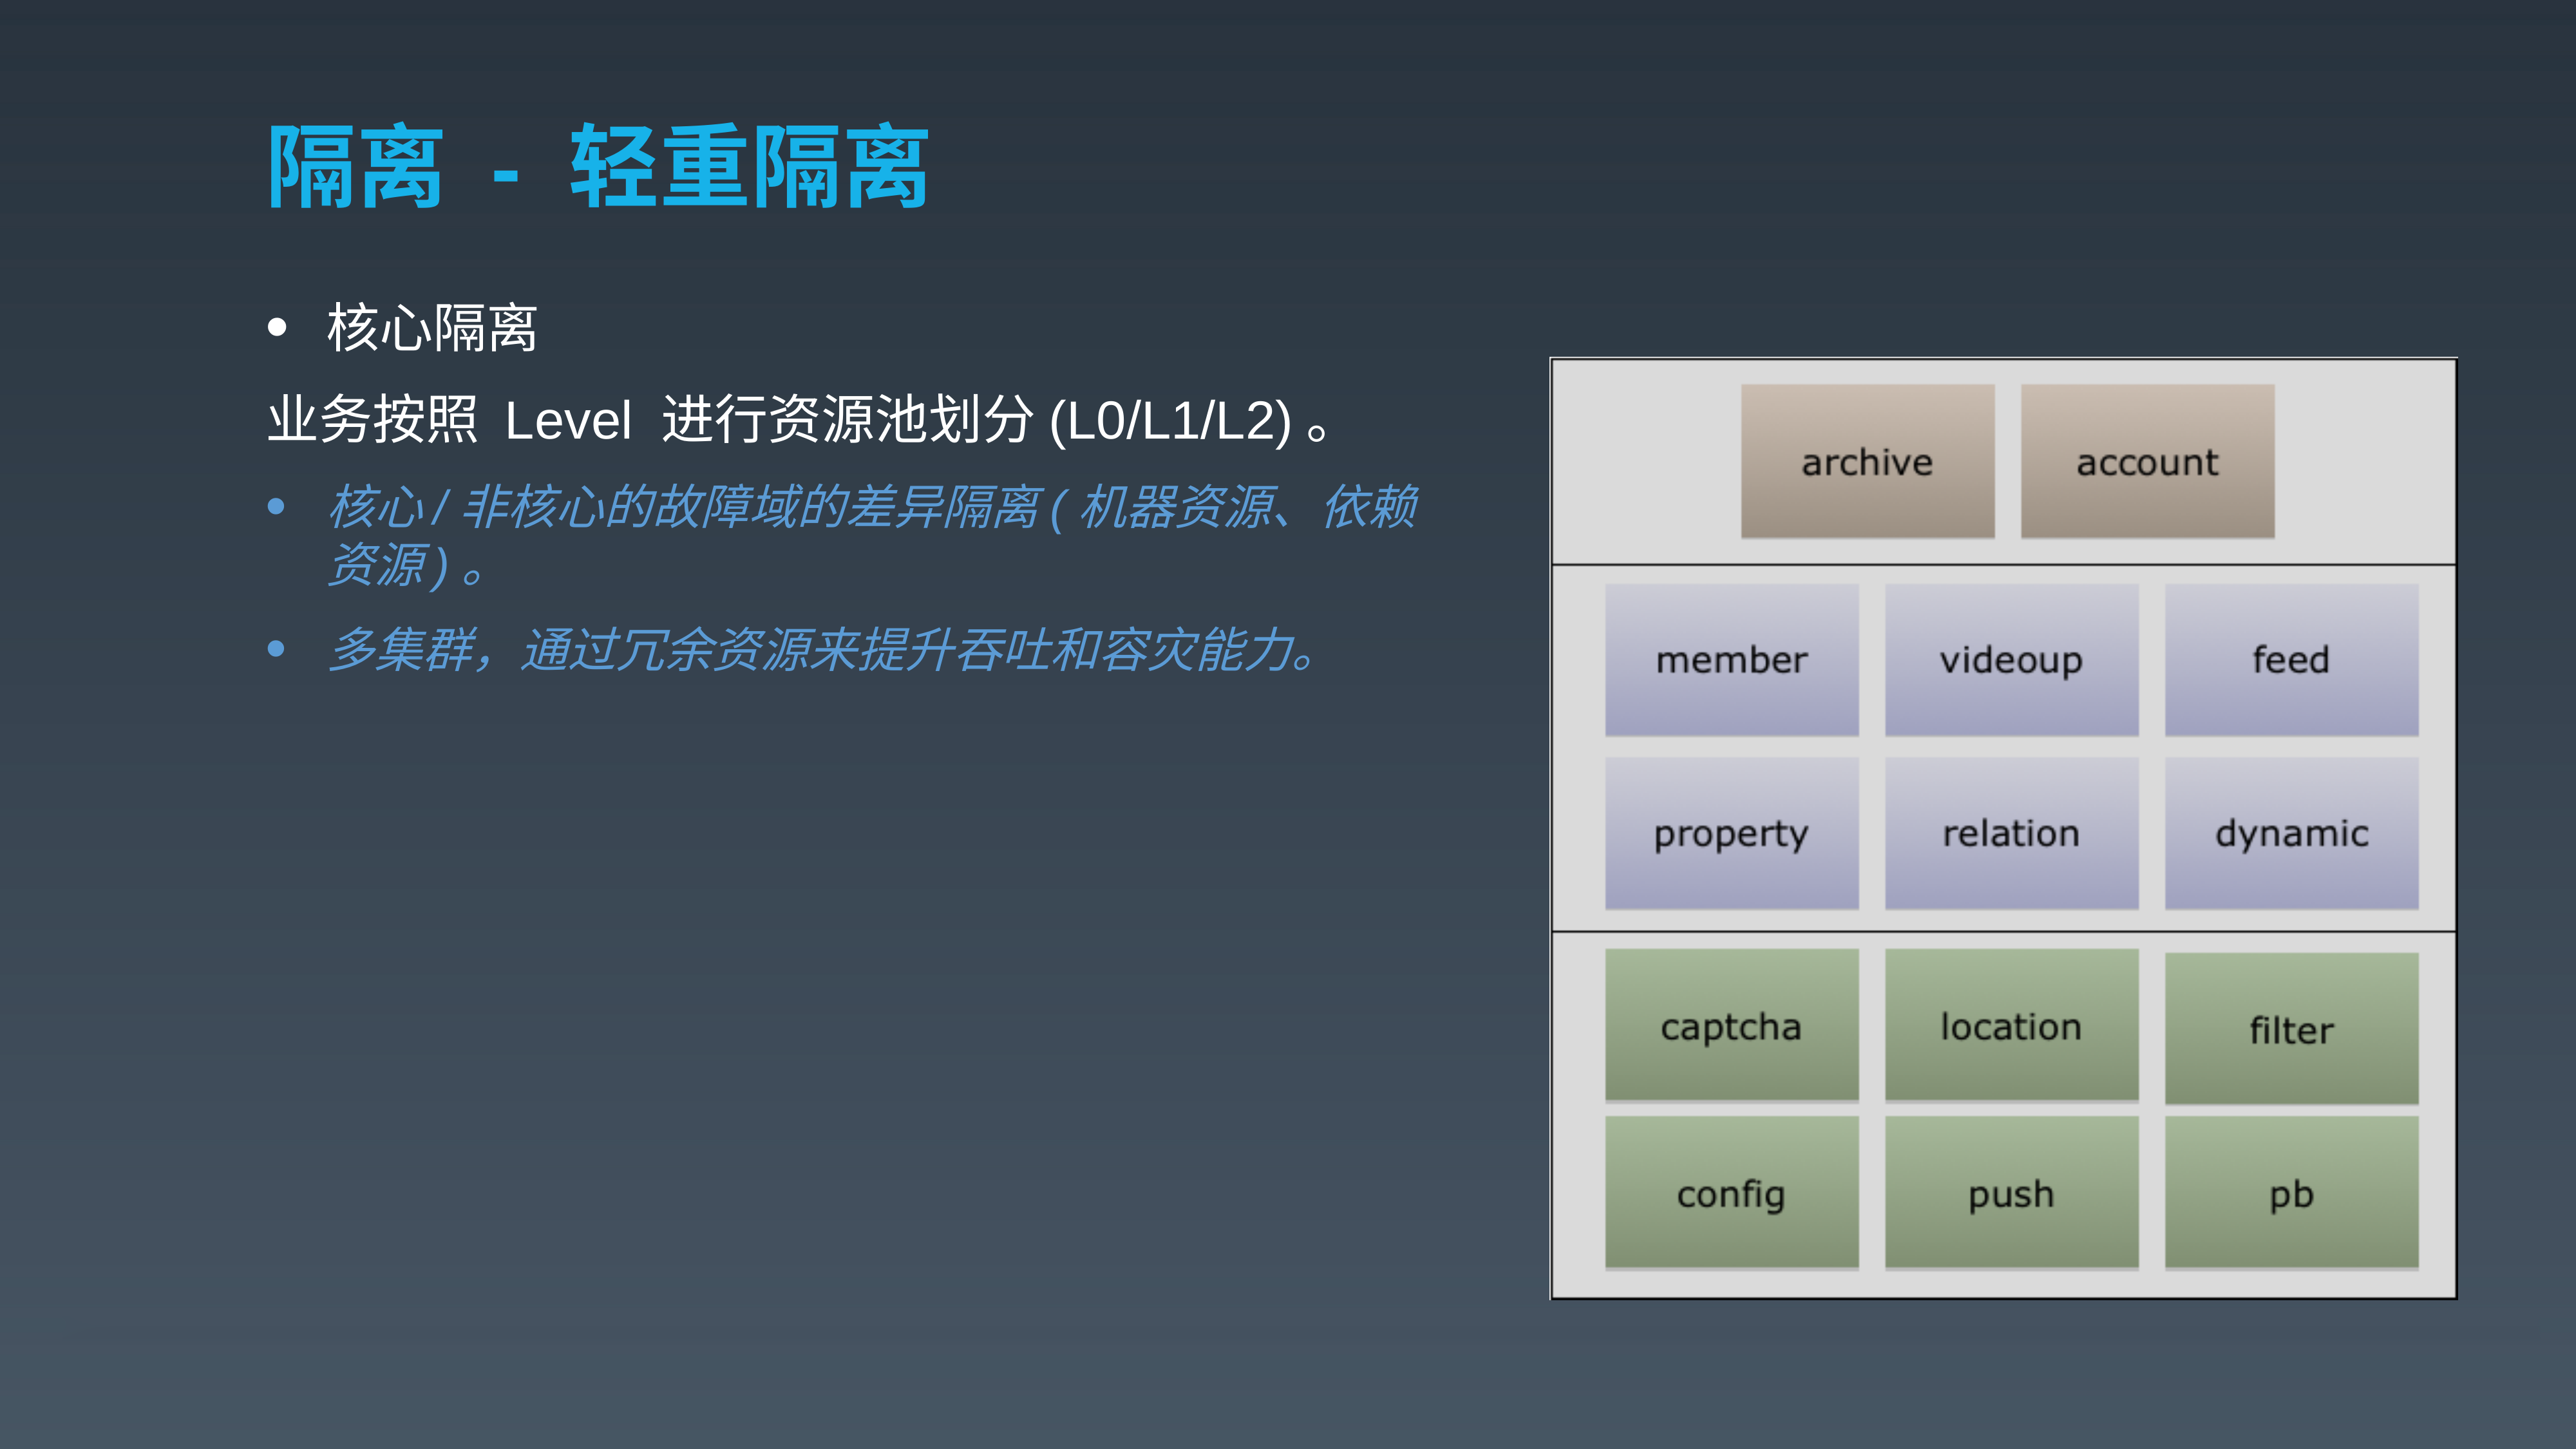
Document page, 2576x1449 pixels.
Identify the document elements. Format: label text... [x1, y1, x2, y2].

title 隔离 - 轻重隔离 [260, 103, 2316, 243]
list 核心隔离 业务按照 Level 进行资源池划分(L0/L1/L2)。 核心/非核心的故障域的差异隔离(机器资源、依赖资源)。 多集群，通过冗余资源来提升吞吐和容灾能力。 [260, 288, 1444, 1369]
picture [0, 0, 2576, 1449]
